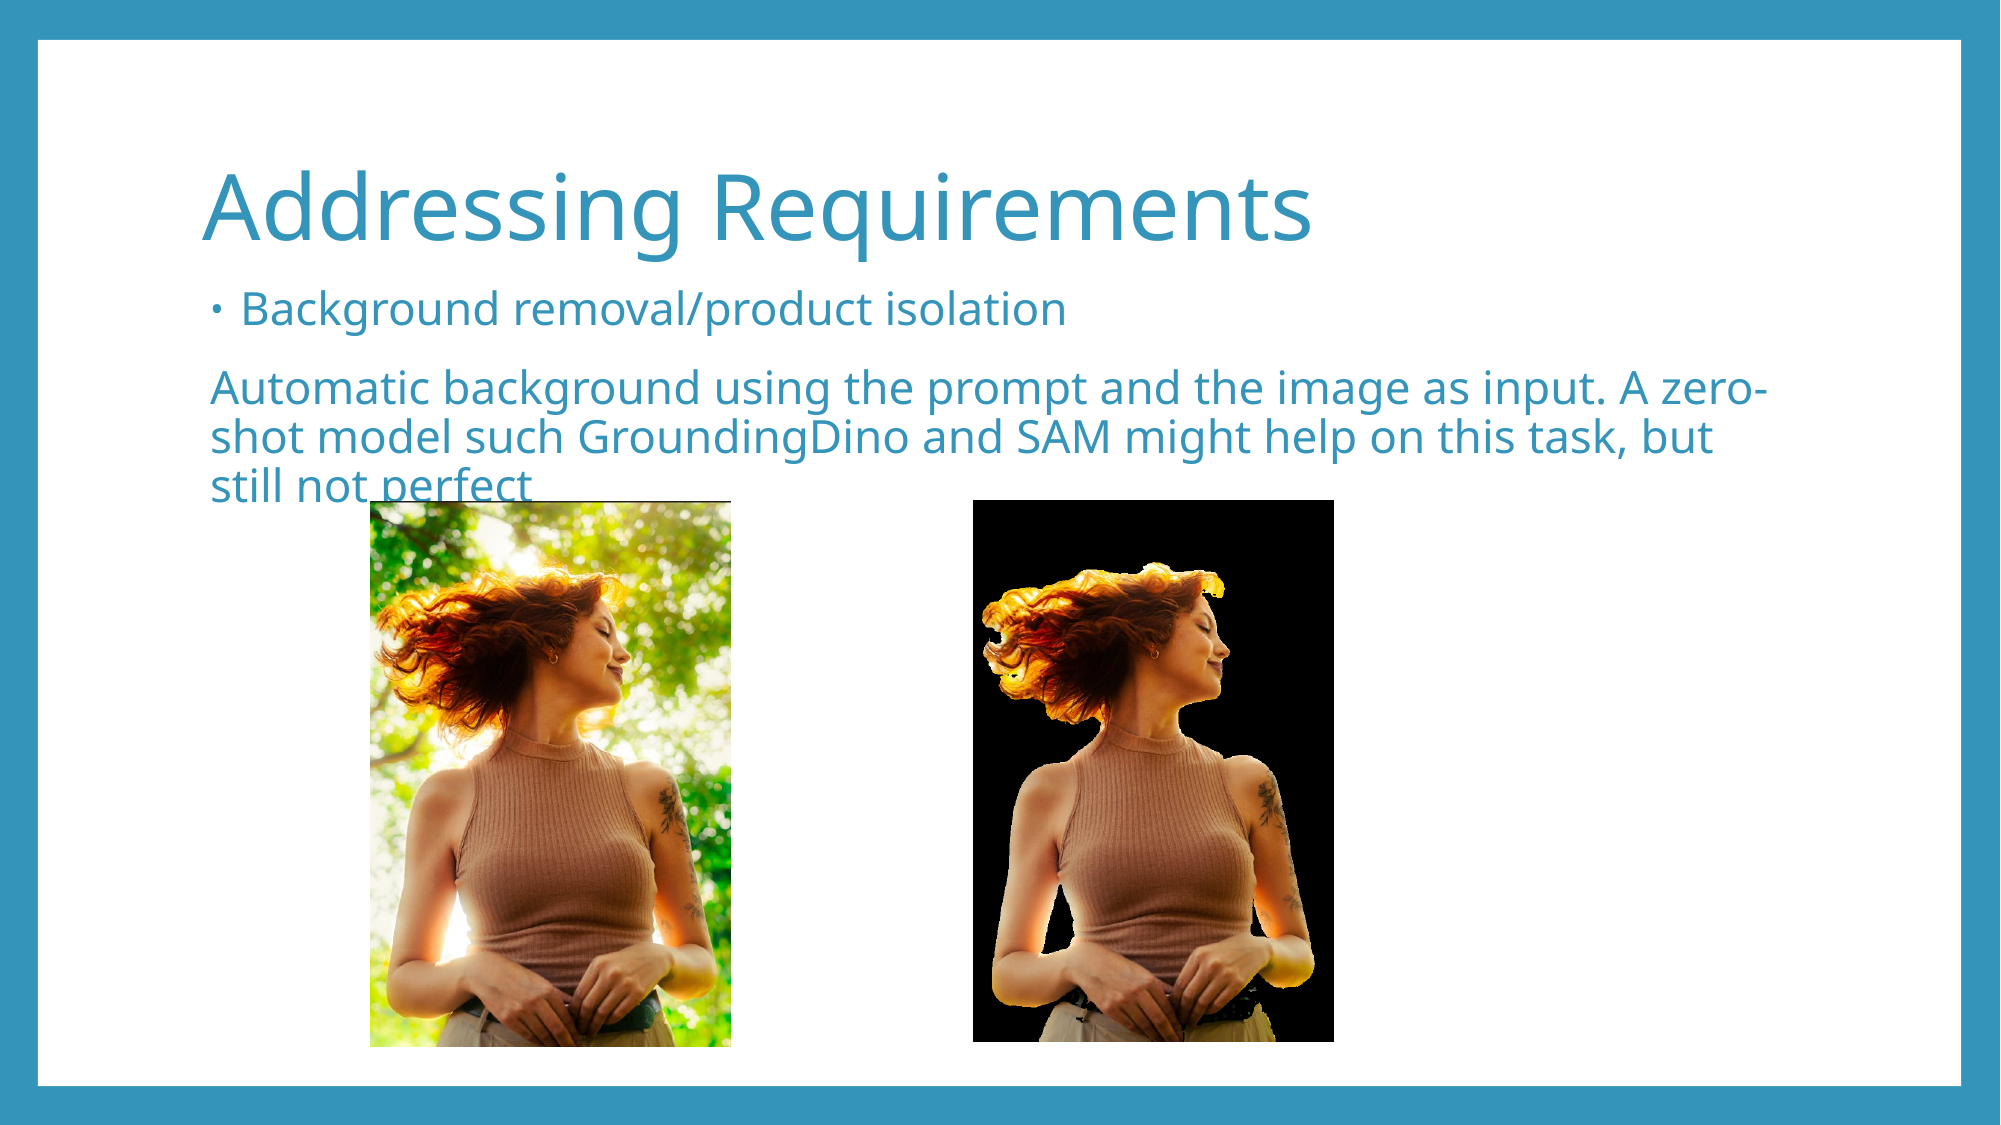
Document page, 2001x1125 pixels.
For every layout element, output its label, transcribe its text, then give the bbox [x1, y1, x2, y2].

picture [369, 501, 731, 1048]
picture [972, 500, 1334, 1043]
title Addressing Requirements [187, 99, 1808, 278]
list Background removal/product isolation Automatic background using the prompt and the image as input. A zero-shot model such GroundingDino and SAM might help on this task, but still not perfect [187, 278, 1808, 941]
